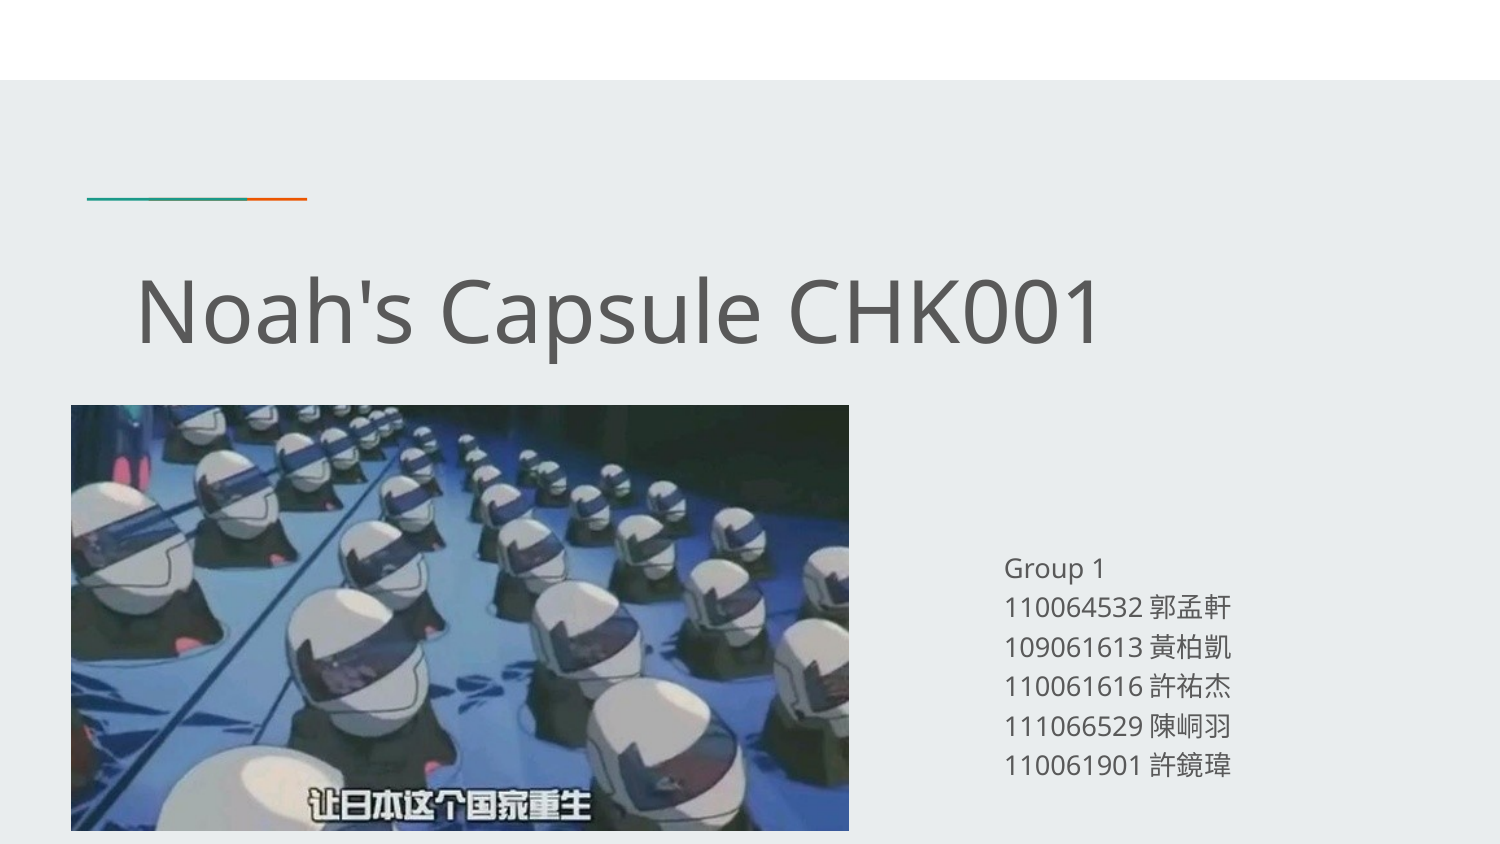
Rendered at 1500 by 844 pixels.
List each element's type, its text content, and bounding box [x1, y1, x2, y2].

picture [71, 405, 849, 831]
subtitle Group 1 110064532郭孟軒 109061613黃柏凱 110061616許祐杰 111066529陳峒羽 110061901許鏡瑋 [988, 533, 1433, 799]
title Noah's Capsule CHK001 [119, 216, 1381, 490]
